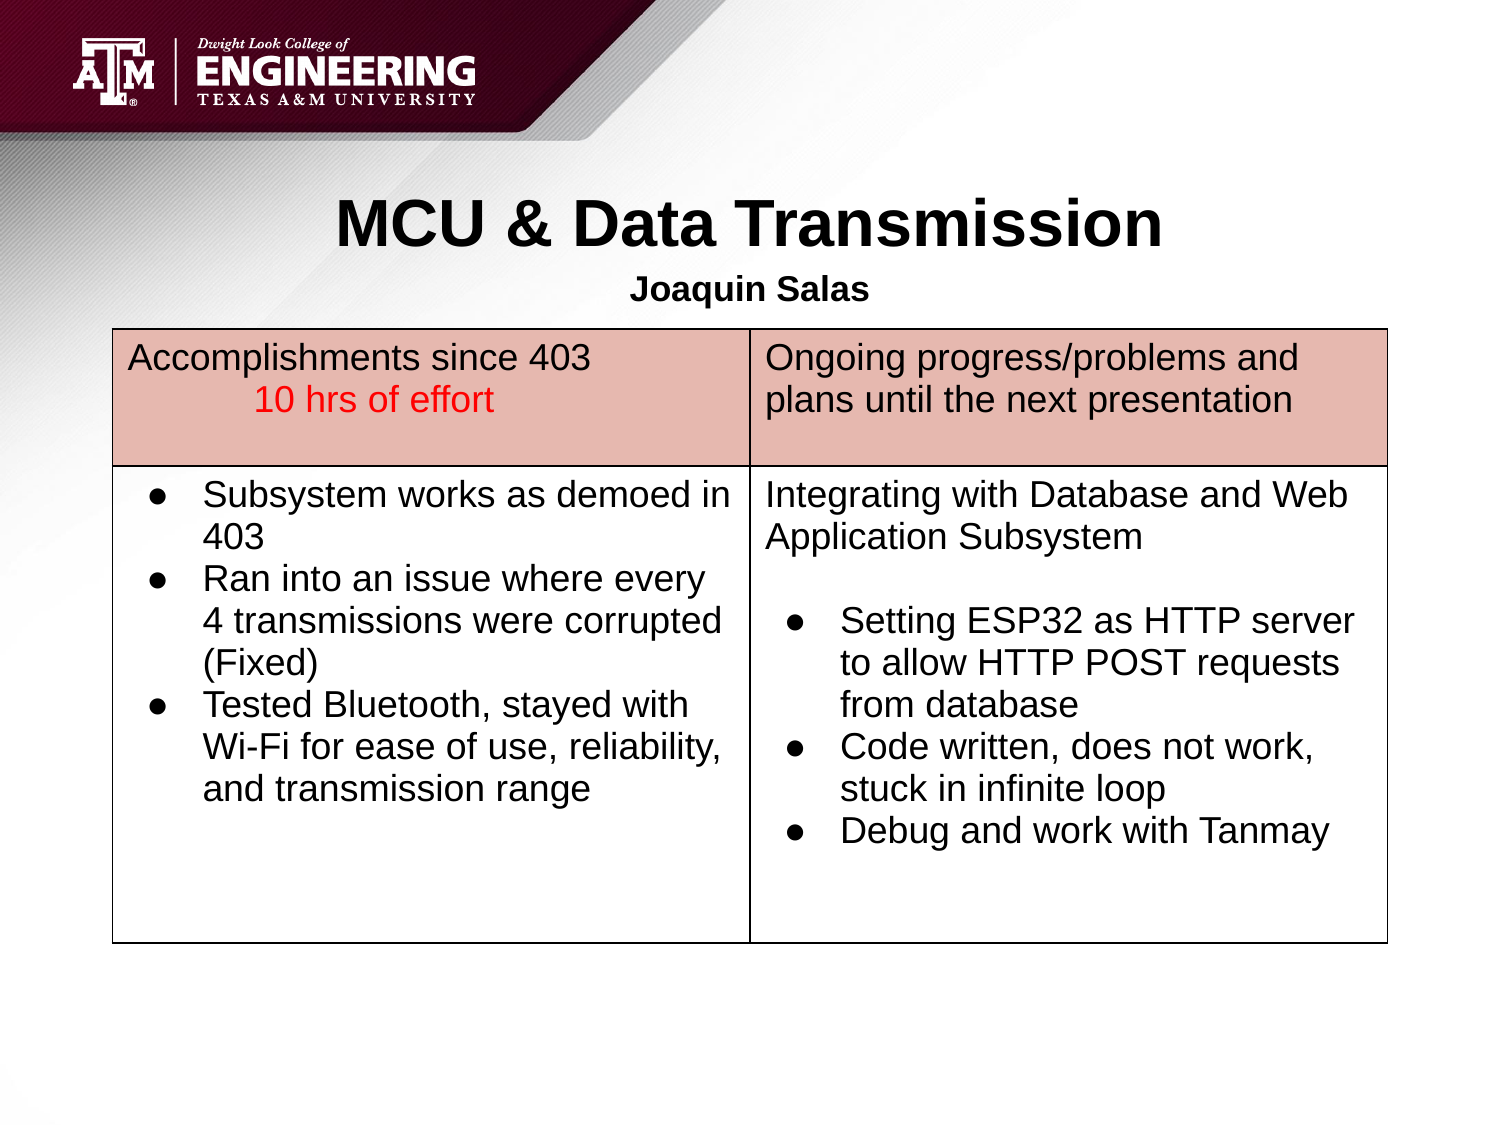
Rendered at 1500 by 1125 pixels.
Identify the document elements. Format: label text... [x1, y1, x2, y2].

table_header Ongoing progress/problems and plans until the next presentation [751, 330, 1387, 465]
title MCU & Data Transmission Joaquin Salas [75, 172, 1425, 304]
table_cell Subsystem works as demoed in 403 Ran into an issue where every 4 transmissions were corrupted (Fixed) Tested Bluetooth, stayed with Wi-Fi for ease of use, reliability, and transmission range [113, 467, 749, 942]
table_header Accomplishments since 403 10 hrs of effort [113, 330, 749, 465]
table_cell Integrating with Database and Web Application Subsystem Setting ESP32 as HTTP server to allow HTTP POST requests from database Code written, does not work, stuck in infinite loop Debug and work with Tanmay [751, 467, 1387, 942]
picture [0, 0, 1500, 1125]
